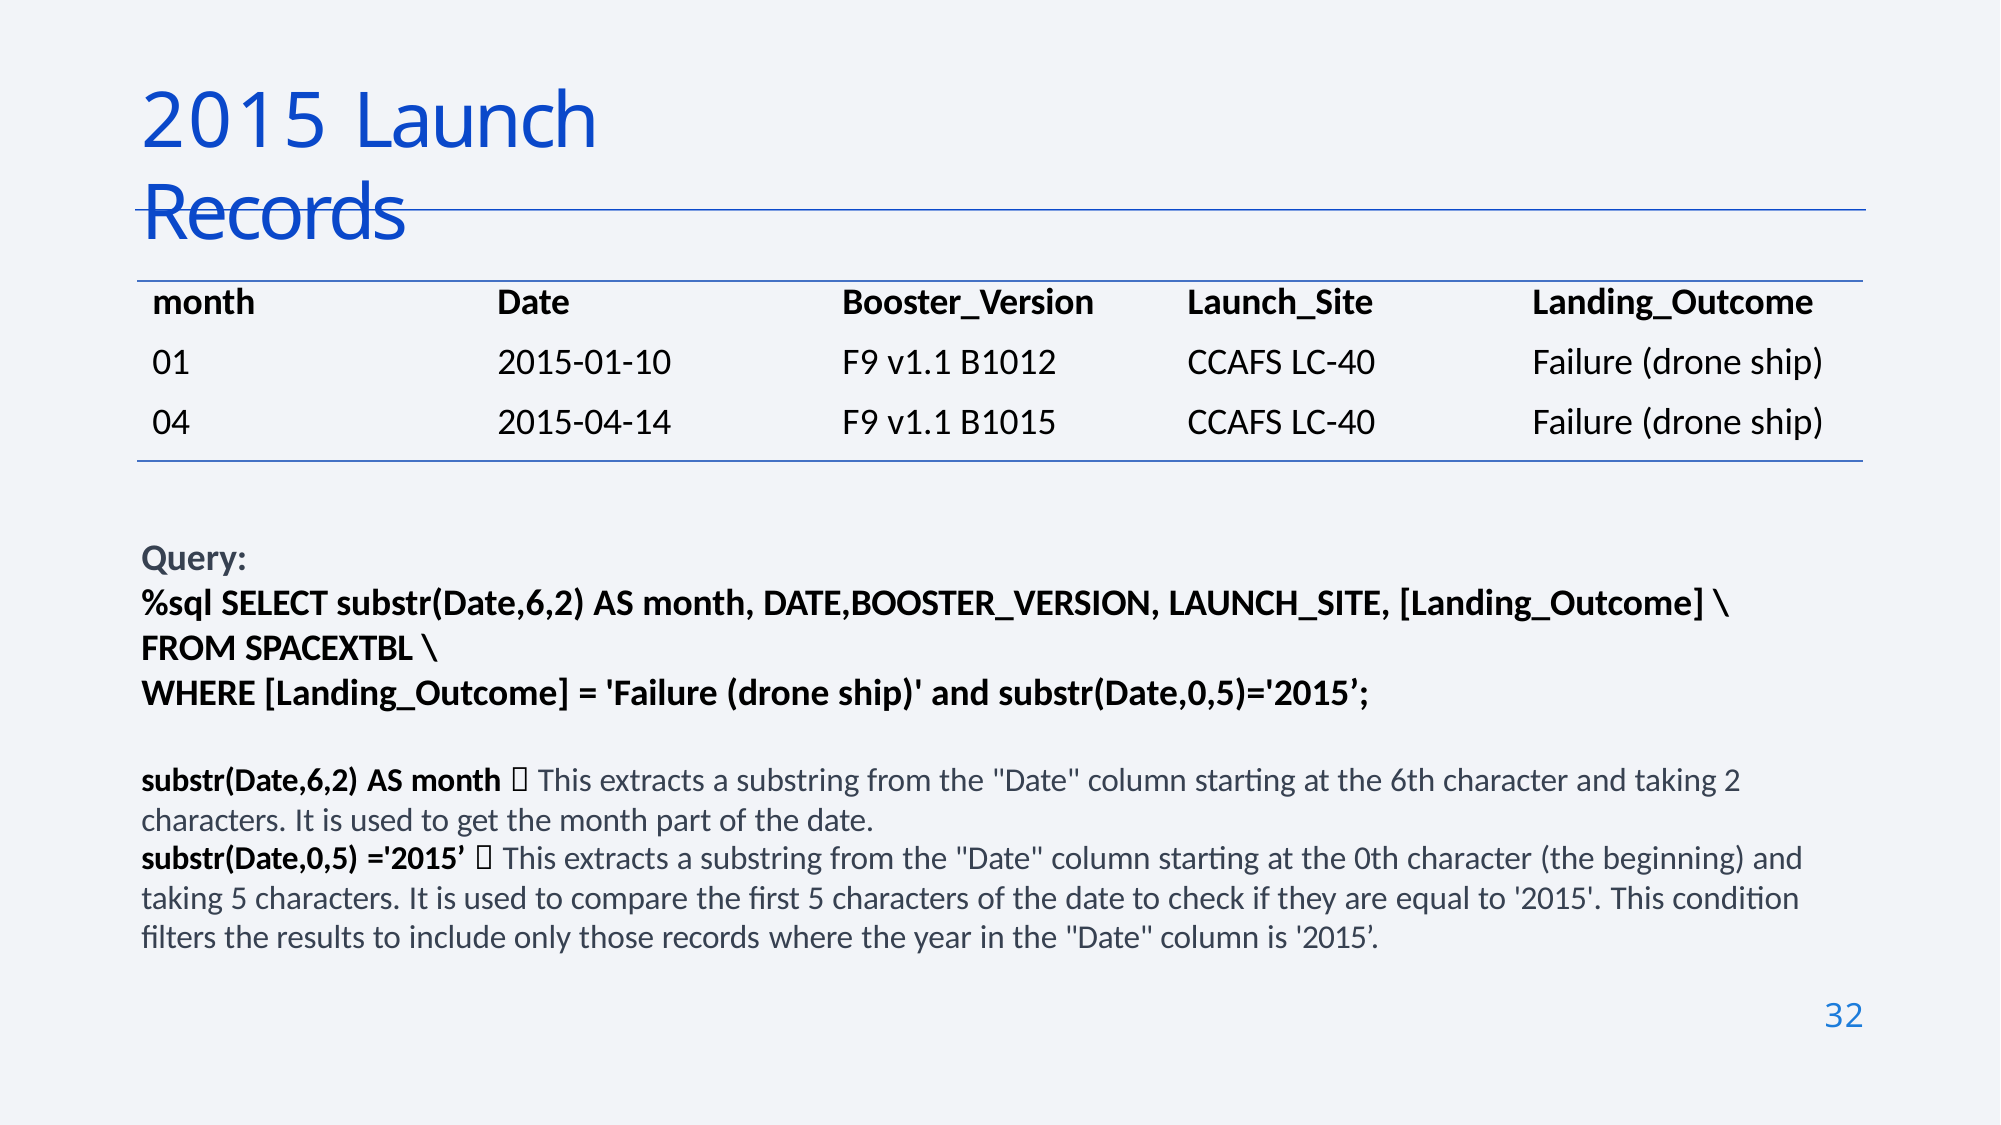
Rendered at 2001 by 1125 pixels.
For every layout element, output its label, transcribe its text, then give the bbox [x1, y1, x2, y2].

table_cell F9 v1.1 B1012 [758, 344, 1143, 404]
table_header Date [377, 282, 758, 344]
table_cell F9 v1.1 B1015 [758, 404, 1143, 460]
table_cell CCAFS LC-40 [1143, 344, 1455, 404]
text_box Query: %sql SELECT substr(Date,6,2) AS month, DATE,BOOSTER_VERSION, LAUNCH_SITE, [Landing_Outcome] \ FROM SPACEXTBL \ WHERE [Landing_Outcome] = 'Failure (drone ship)' and substr(Date,0,5)='2015’; substr(Date,6,2) AS month  This extracts a substring from the "Date" column starting at the 6th character and taking 2 characters. It is used to get the month part of the date. substr(Date,0,5) ='2015’  This extracts a substring from the "Date" column starting at the 0th character (the beginning) and taking 5 characters. It is used to compare the first 5 characters of the date to check if they are equal to '2015'. This condition filters the results to include only those records where the year in the "Date" column is '2015’. [139, 531, 1834, 957]
table_cell 01 [137, 344, 377, 404]
table_cell CCAFS LC-40 [1143, 404, 1455, 460]
table_header month [137, 282, 377, 344]
title 2015 Launch Records [139, 68, 873, 259]
slide_number 32 [1818, 1001, 1871, 1125]
table_cell Failure (drone ship) [1455, 404, 1863, 460]
table_header Launch_Site [1143, 282, 1455, 344]
table_cell 2015-01-10 [377, 344, 758, 404]
table_cell 04 [137, 404, 377, 460]
table_header Landing_Outcome [1455, 282, 1863, 344]
table_cell Failure (drone ship) [1455, 344, 1863, 404]
table_cell 2015-04-14 [377, 404, 758, 460]
picture [0, 0, 2000, 1125]
table_header Booster_Version [758, 282, 1143, 344]
